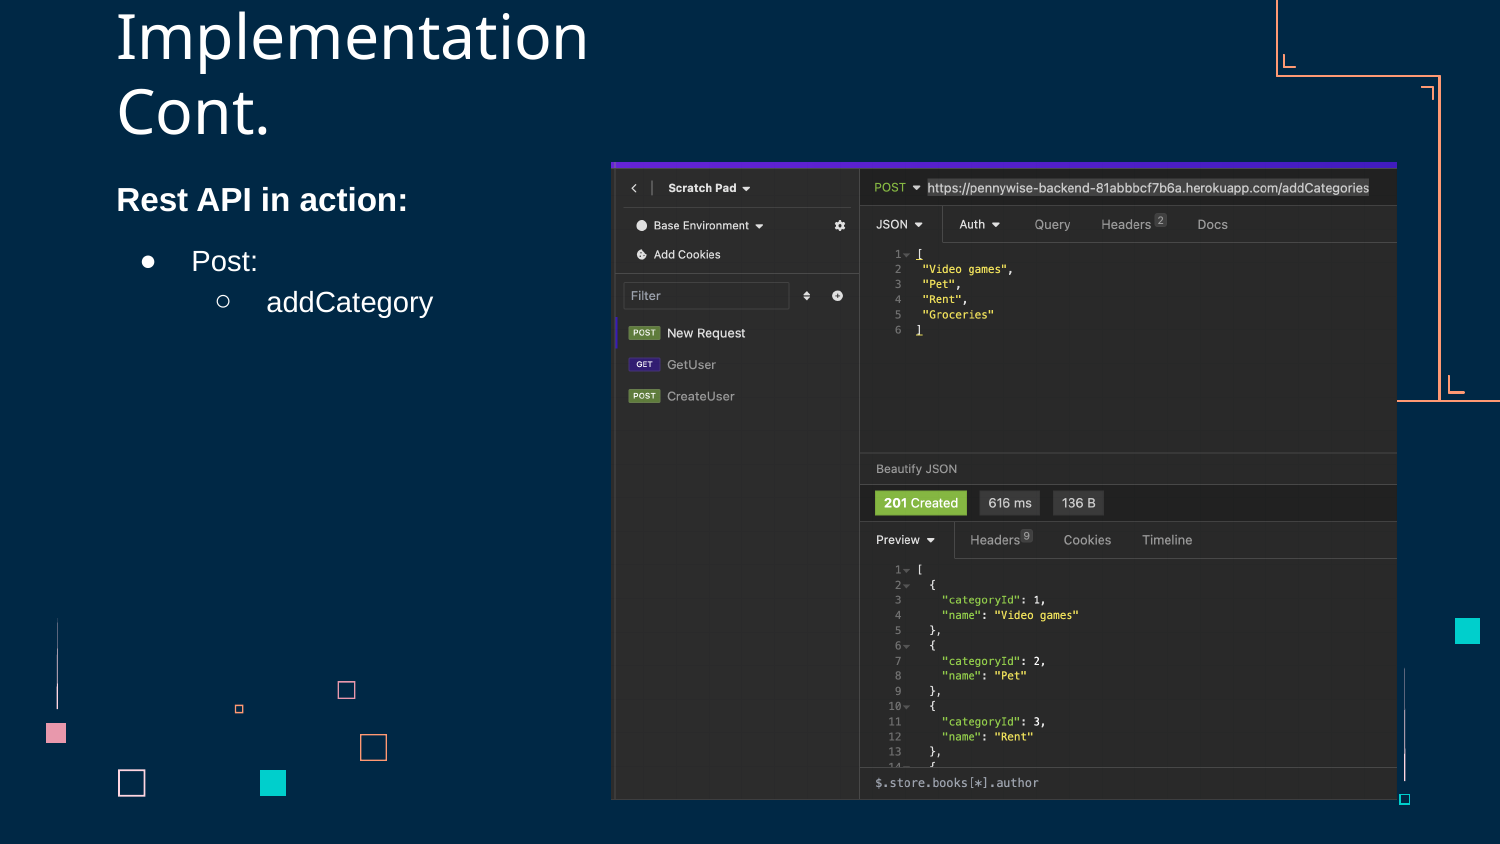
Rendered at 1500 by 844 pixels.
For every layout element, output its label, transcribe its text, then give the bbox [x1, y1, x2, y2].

title Implementation Cont. [101, 67, 697, 163]
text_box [1260, 0, 1500, 402]
picture [611, 162, 1398, 800]
list Rest API in action: Post: addCategory [101, 163, 608, 750]
